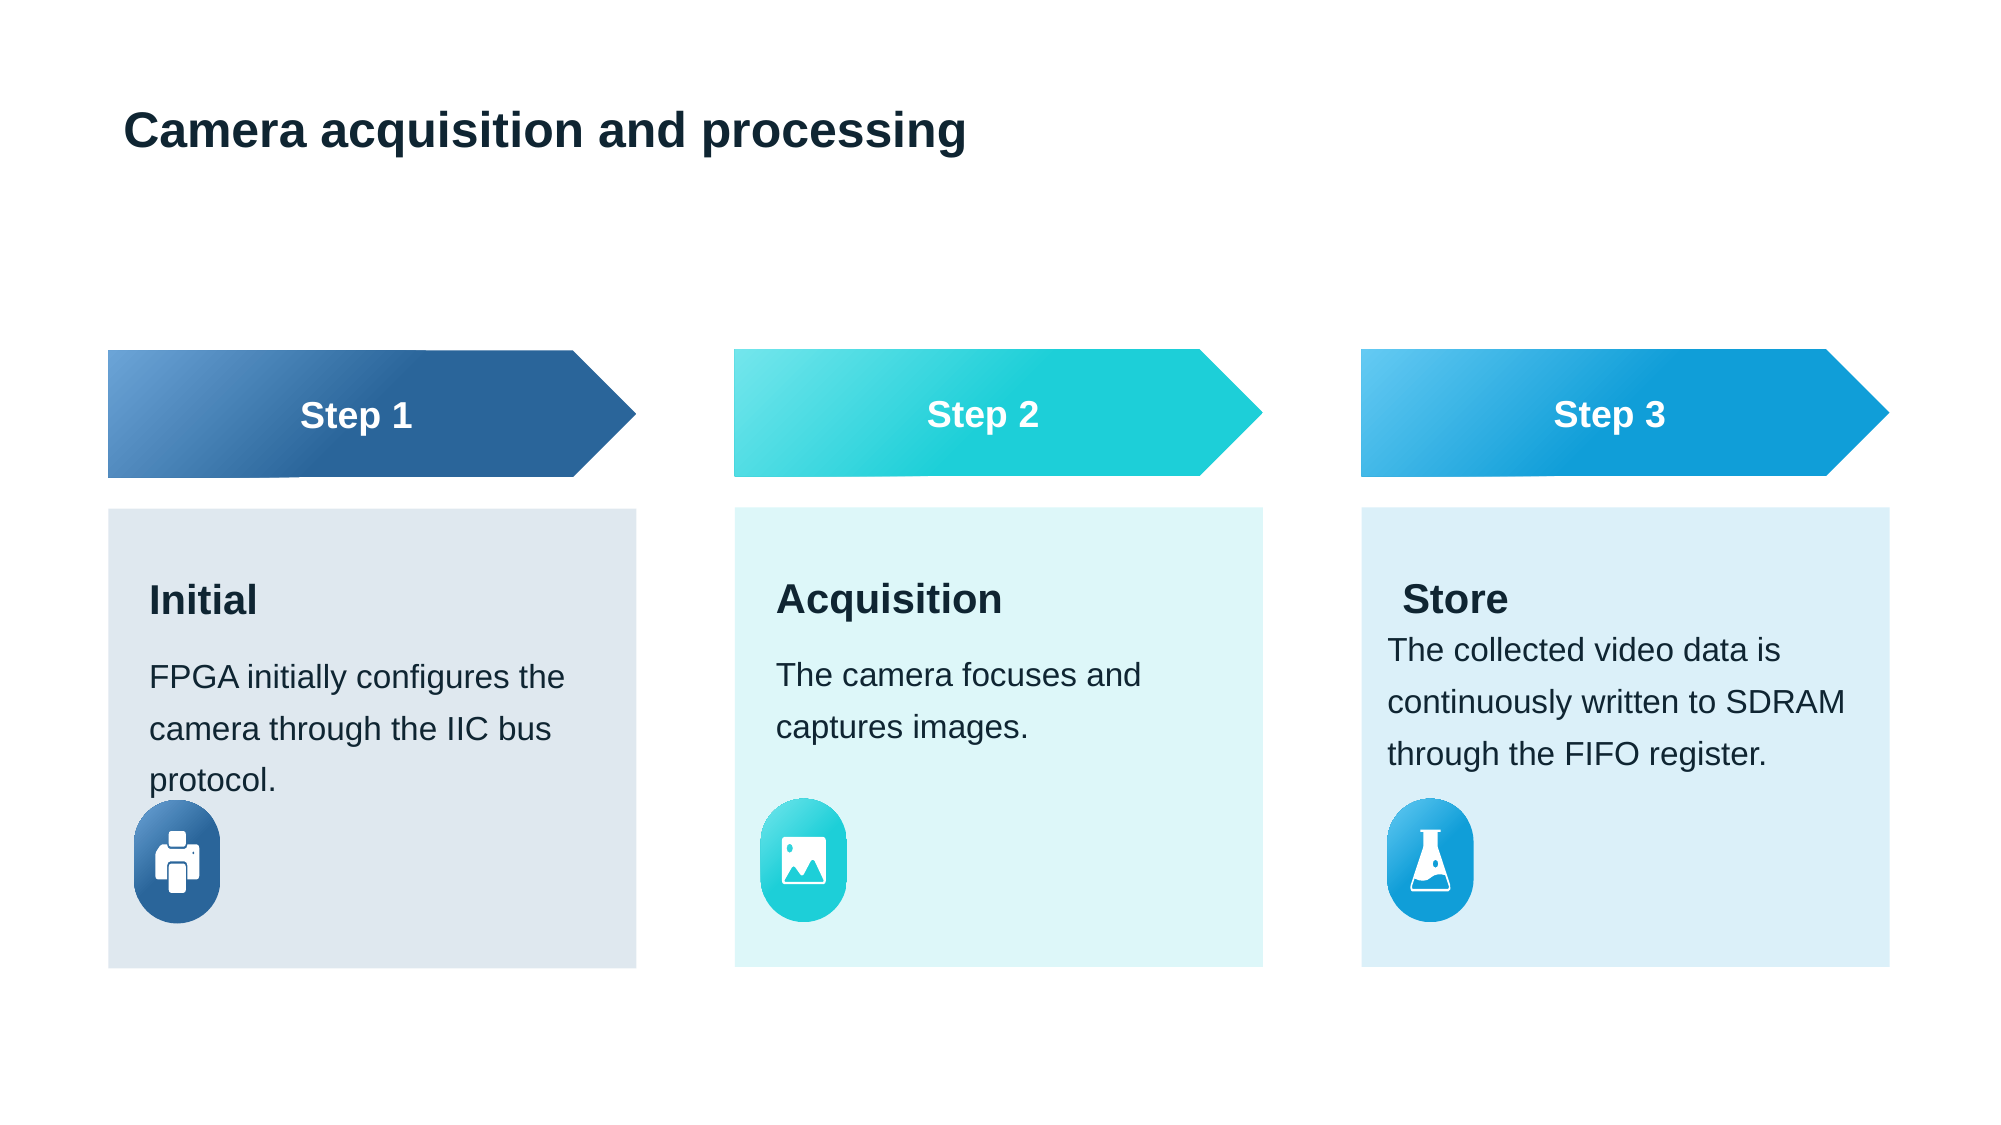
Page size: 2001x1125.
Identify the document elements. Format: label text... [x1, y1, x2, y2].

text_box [108, 349, 1913, 969]
title Camera acquisition and processing [108, 56, 1890, 226]
